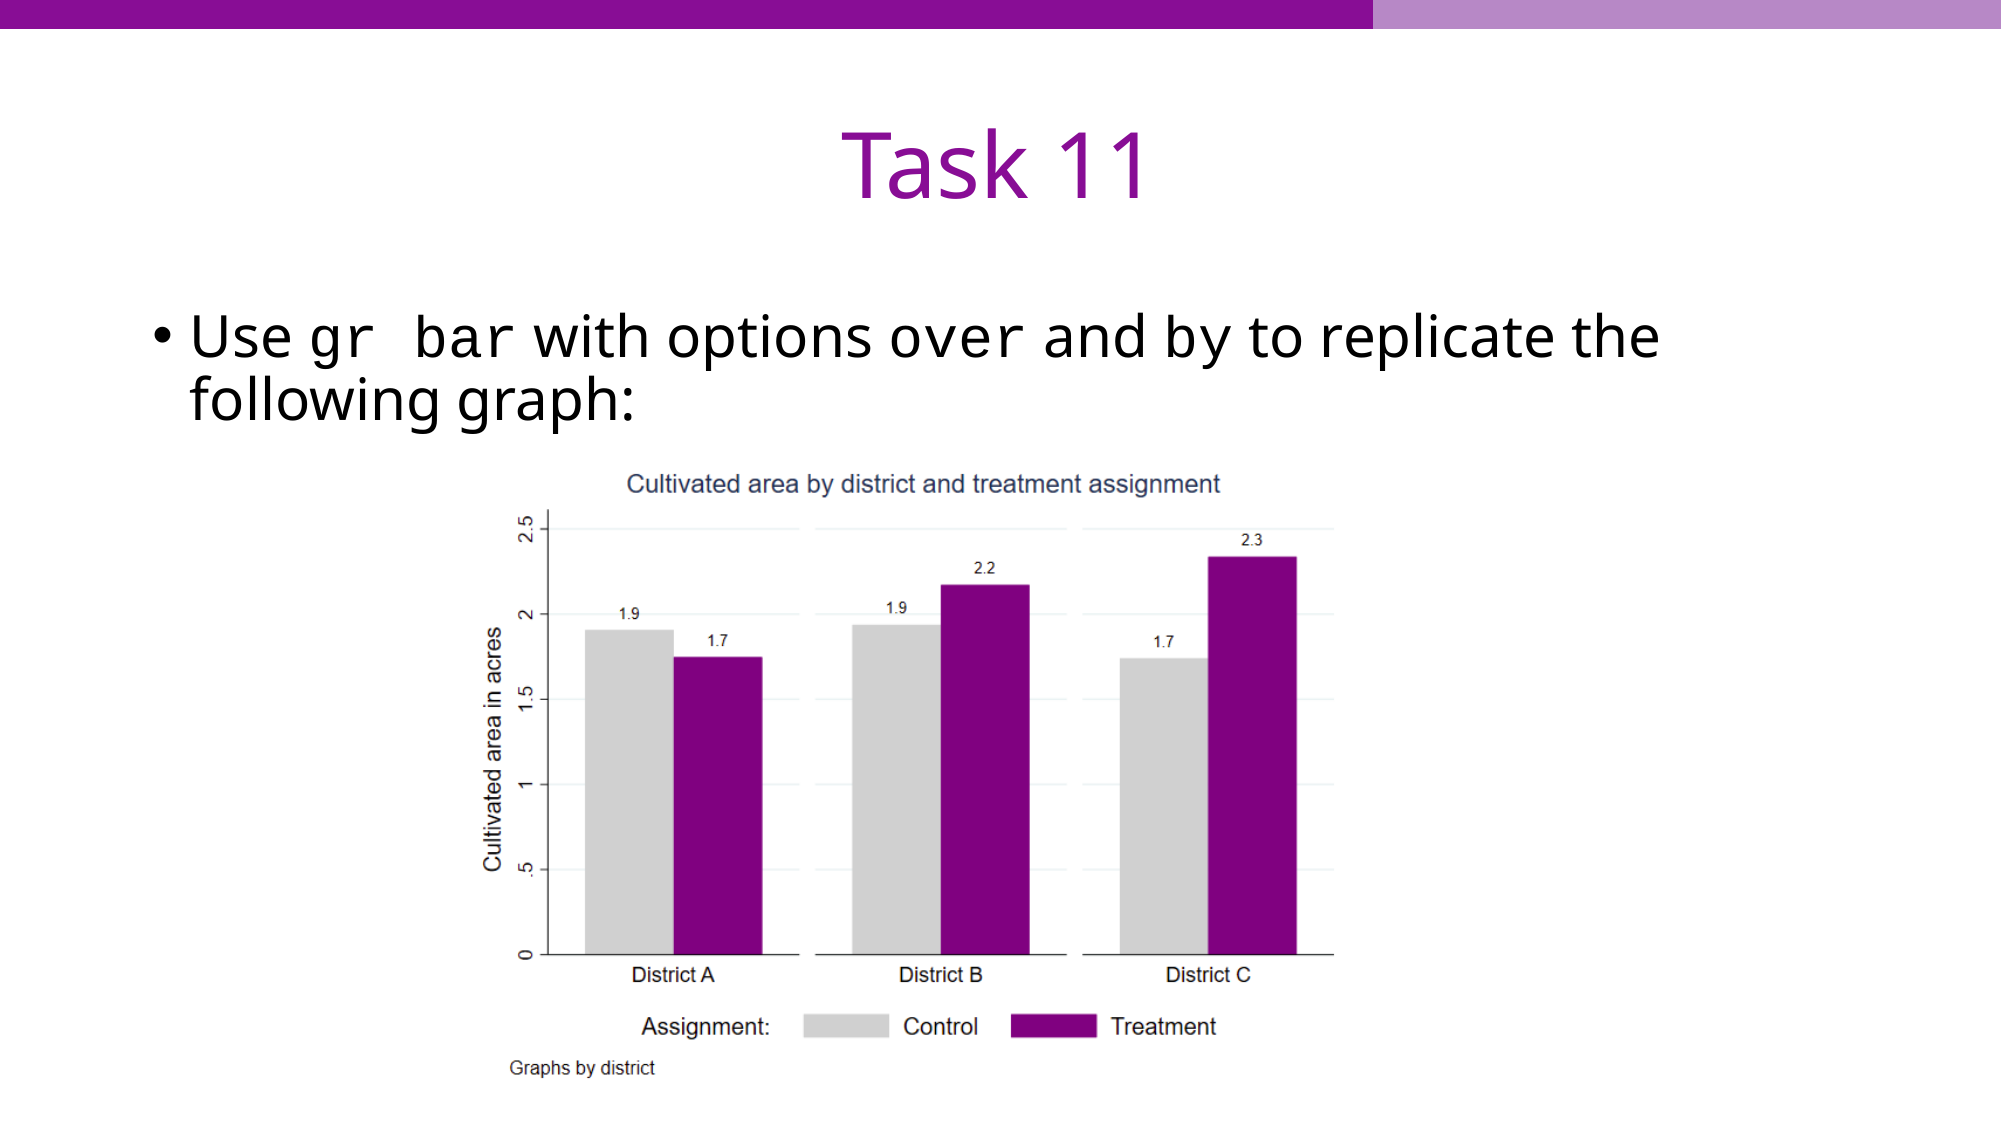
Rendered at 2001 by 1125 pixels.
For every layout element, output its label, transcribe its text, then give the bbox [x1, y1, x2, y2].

list Use gr bar with options over and by to replicate the following graph: [137, 299, 1863, 1014]
title Task 11 [137, 59, 1863, 278]
picture [467, 453, 1361, 1098]
